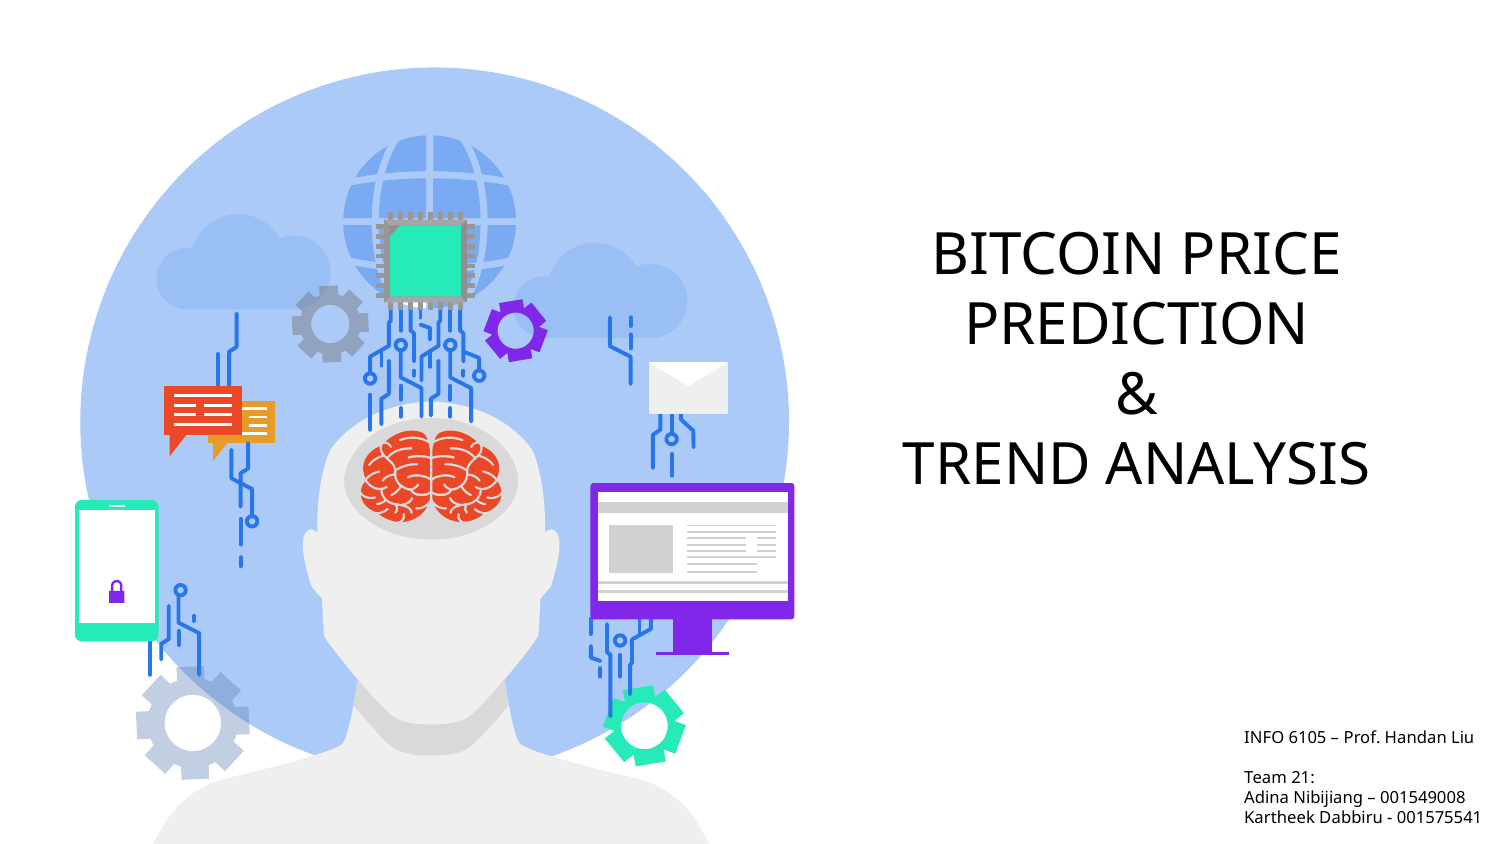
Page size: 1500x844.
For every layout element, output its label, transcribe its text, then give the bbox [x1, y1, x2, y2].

title BITCOIN PRICE PREDICTION & TREND ANALYSIS [799, 201, 1485, 533]
subtitle INFO 6105 – Prof. Handan Liu Team 21: Adina Nibijiang – 001549008 Kartheek Dabbiru - 001575541 [1229, 711, 1500, 829]
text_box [74, 67, 795, 844]
